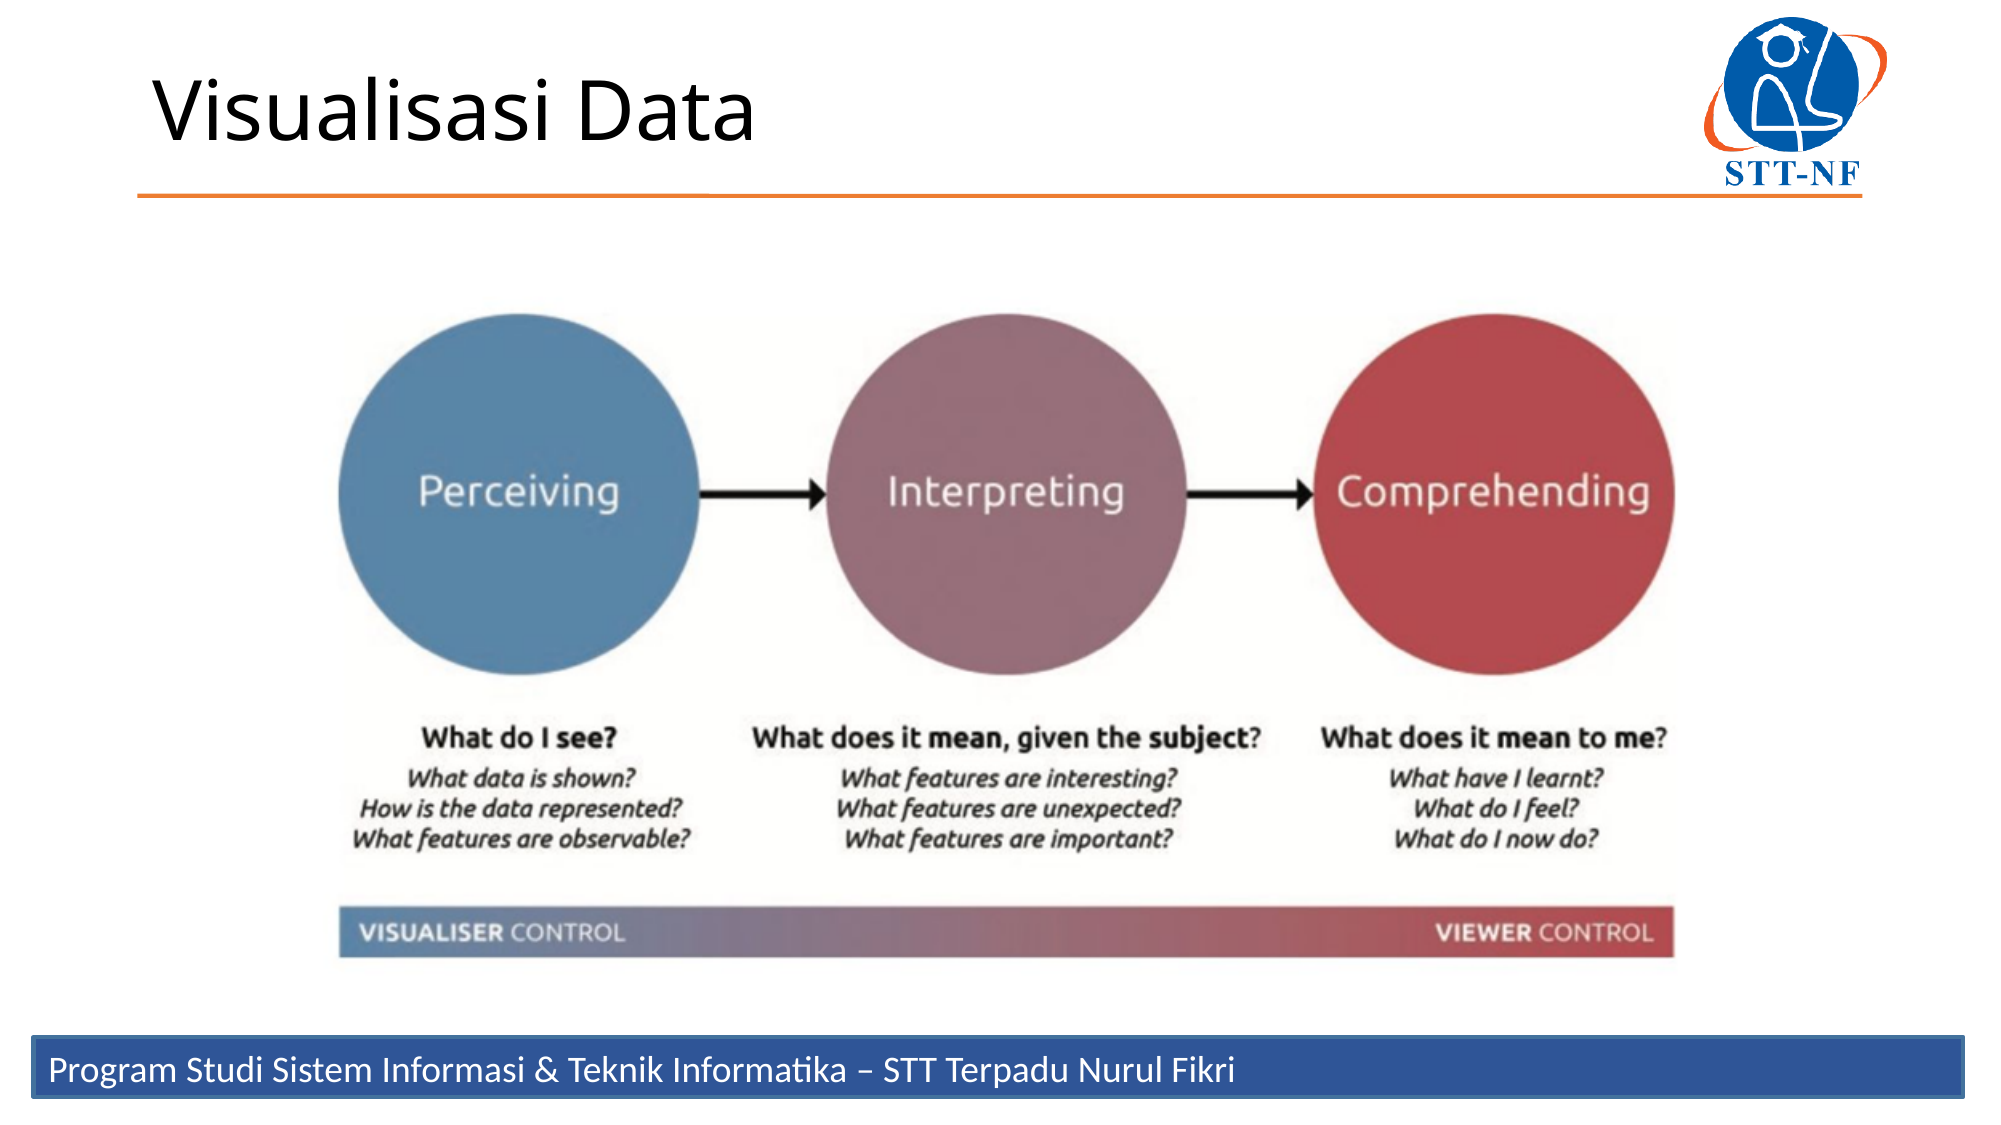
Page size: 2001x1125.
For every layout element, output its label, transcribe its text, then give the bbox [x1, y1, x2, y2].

picture [1704, 17, 1887, 196]
picture [214, 231, 1786, 1012]
text_box Visualisasi Data [137, 59, 1863, 167]
